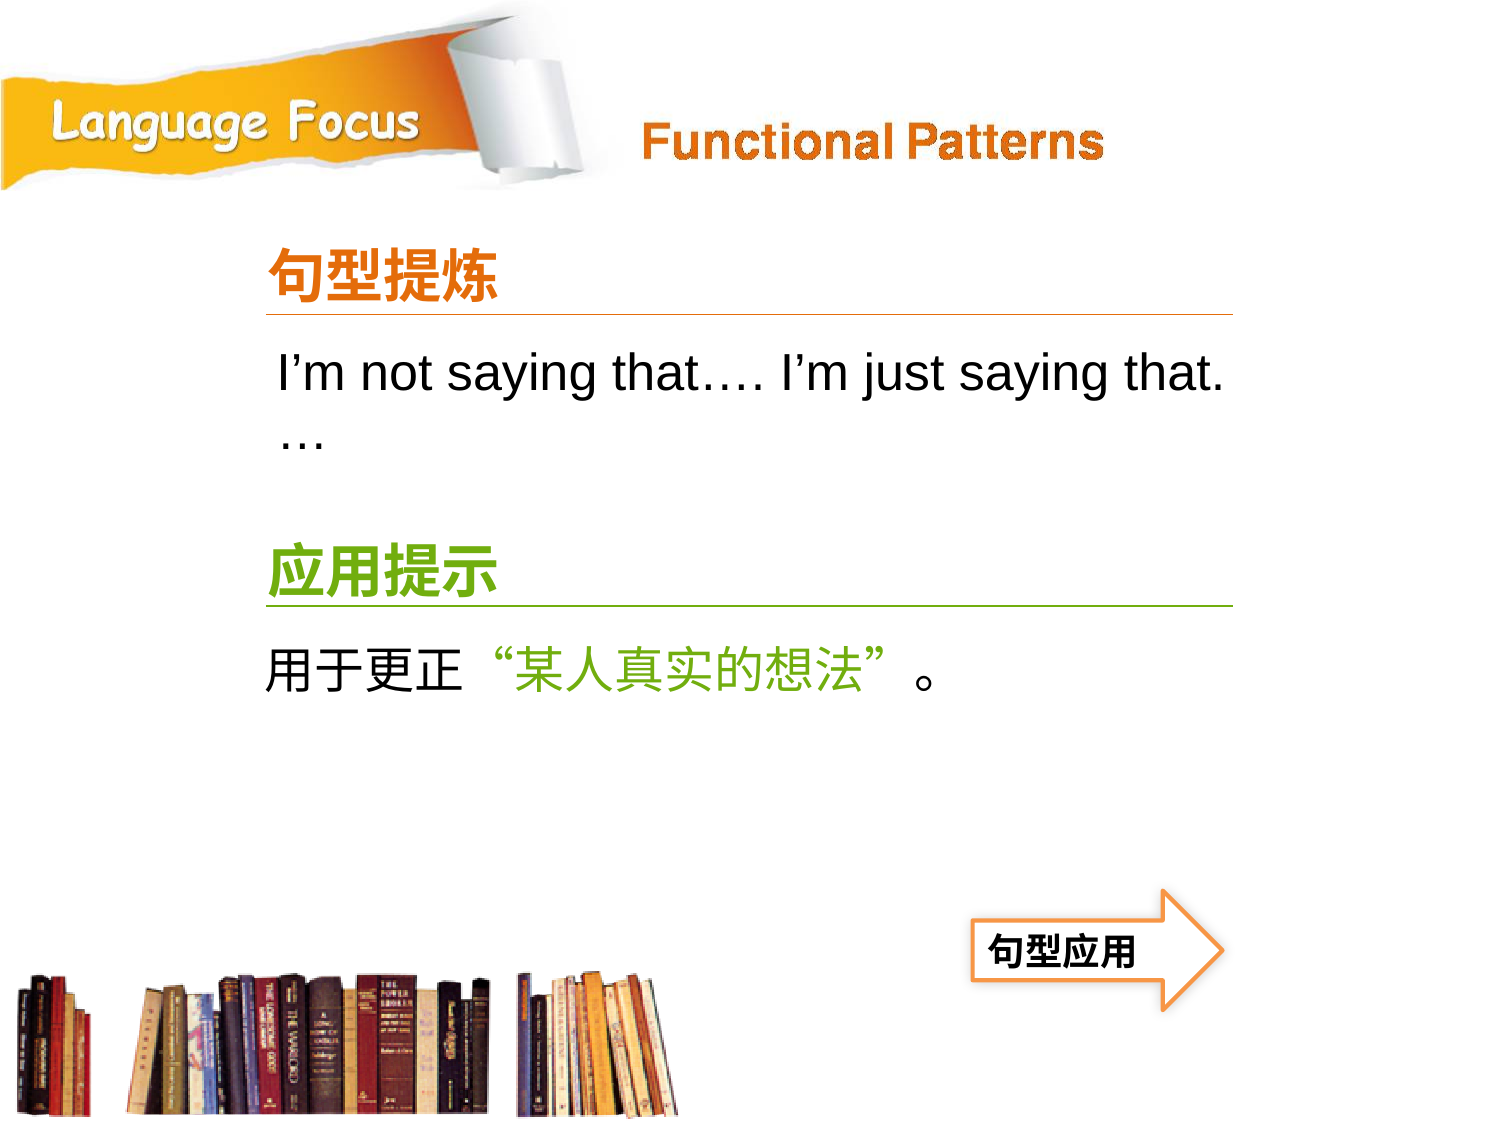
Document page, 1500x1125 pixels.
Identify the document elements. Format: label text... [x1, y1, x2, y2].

text_box 句型提炼 [252, 231, 573, 317]
text_box I’m not saying that…. I’m just saying that.… [261, 335, 1243, 526]
picture [0, 963, 691, 1122]
text_box 句型应用 [970, 888, 1225, 1013]
picture [0, 0, 1187, 192]
text_box 用于更正“某人真实的想法”。 [249, 632, 1301, 706]
text_box 应用提示 [252, 527, 560, 612]
